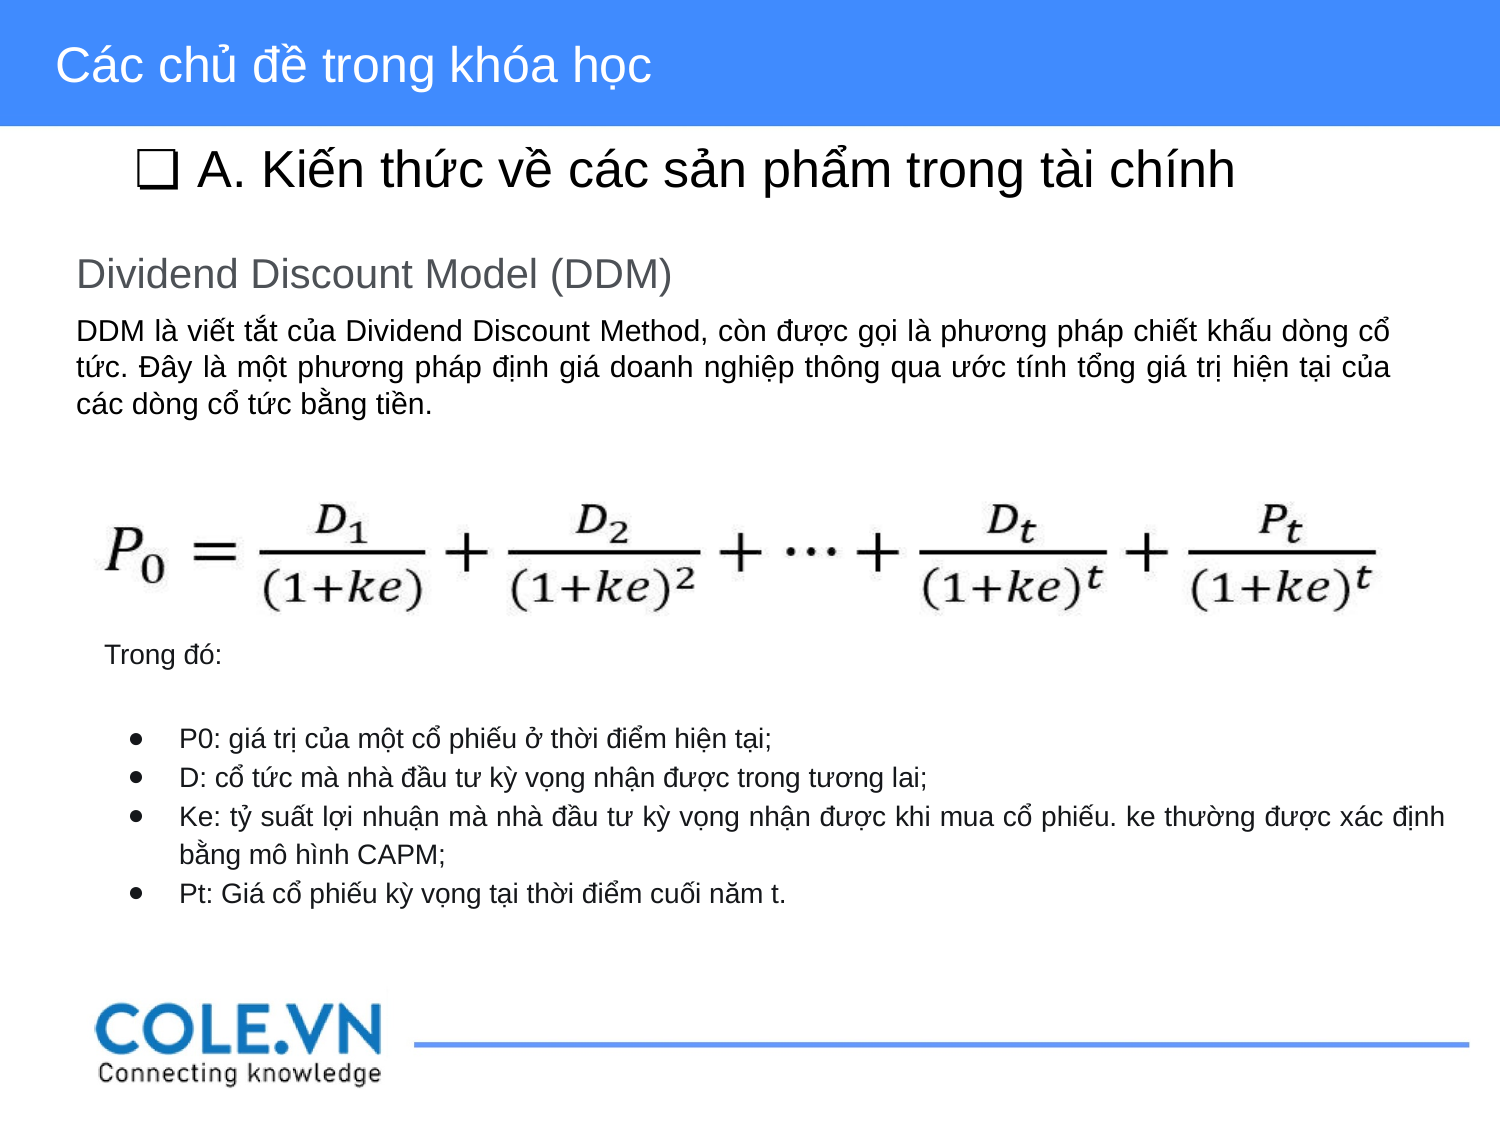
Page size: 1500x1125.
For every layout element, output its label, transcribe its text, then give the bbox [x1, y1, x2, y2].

text_box Các chủ đề trong khóa học [40, 24, 1500, 100]
picture [0, 0, 1500, 1125]
text_box Trong đó: P0: giá trị của một cổ phiếu ở thời điểm hiện tại; D: cổ tức mà nhà đầu tư kỳ vọng nhận được trong tương lai; Ke: tỷ suất lợi nhuận mà nhà đầu tư kỳ vọng nhận được khi mua cổ phiếu. ke thường được xác định bằng mô hình CAPM; Pt: Giá cổ phiếu kỳ vọng tại thời điểm cuối năm t. [89, 690, 1462, 918]
text_box Dividend Discount Model (DDM) [61, 206, 1058, 296]
text_box A. Kiến thức về các sản phẩm trong tài chính [107, 128, 1443, 206]
text_box DDM là viết tắt của Dividend Discount Method, còn được gọi là phương pháp chiết khấu dòng cổ tức. Đây là một phương pháp định giá doanh nghiệp thông qua ước tính tổng giá trị hiện tại của các dòng cổ tức bằng tiền. [61, 296, 1406, 432]
